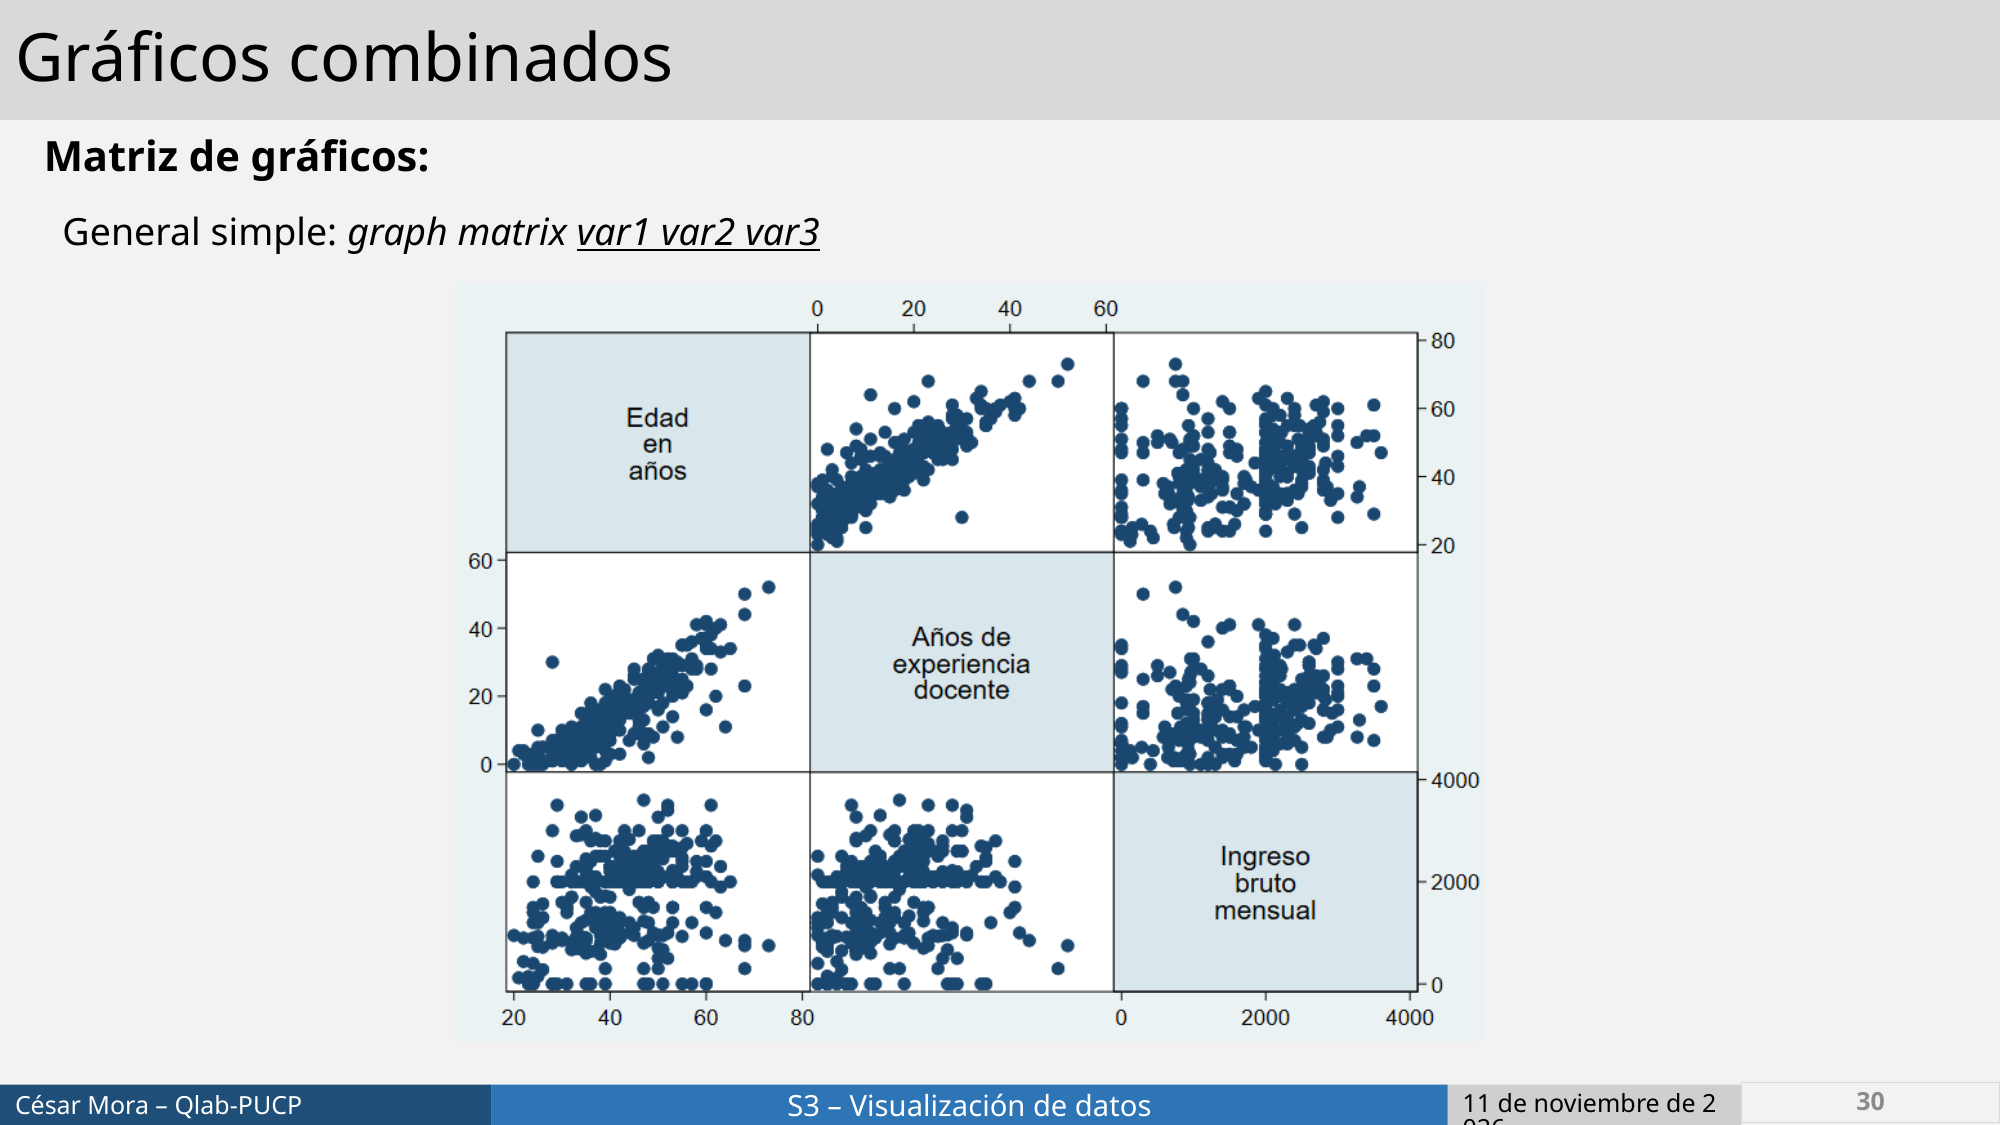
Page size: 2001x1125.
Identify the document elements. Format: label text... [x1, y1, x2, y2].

text_box César Mora – Qlab-PUCP [0, 1084, 492, 1125]
text_box General simple: graph matrix var1 var2 var3 [47, 200, 1489, 280]
picture [454, 282, 1485, 1042]
title Gráficos combinados [0, 0, 2000, 120]
slide_number 30 [1741, 1082, 2000, 1123]
footer S3 – Visualización de datos [492, 1084, 1448, 1125]
text_box Matriz de gráficos: [28, 122, 1971, 202]
slide_number Junio de 2022 [1448, 1084, 1742, 1125]
